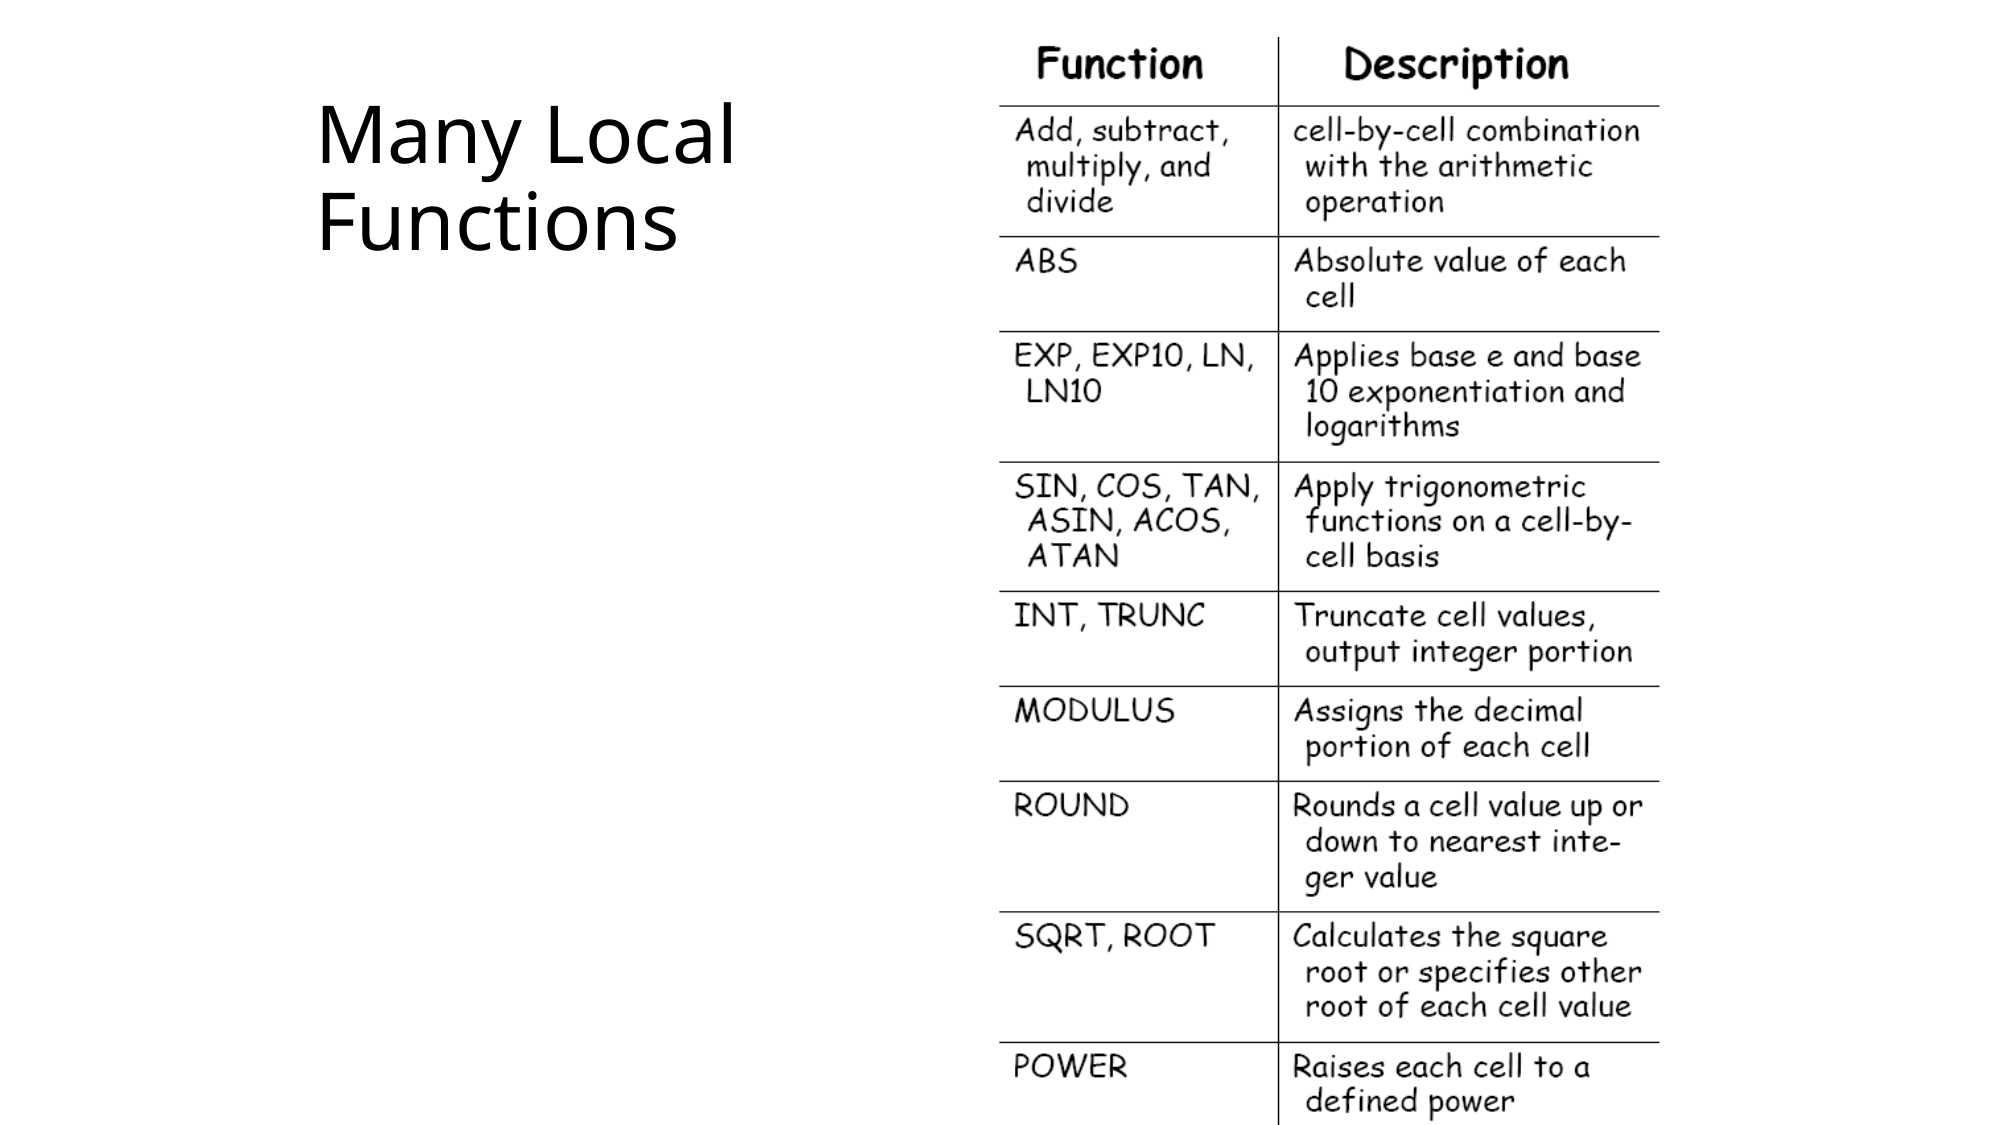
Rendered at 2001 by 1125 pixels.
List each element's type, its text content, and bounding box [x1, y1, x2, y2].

picture [977, 37, 1686, 1125]
title Many Local Functions [300, 87, 863, 275]
